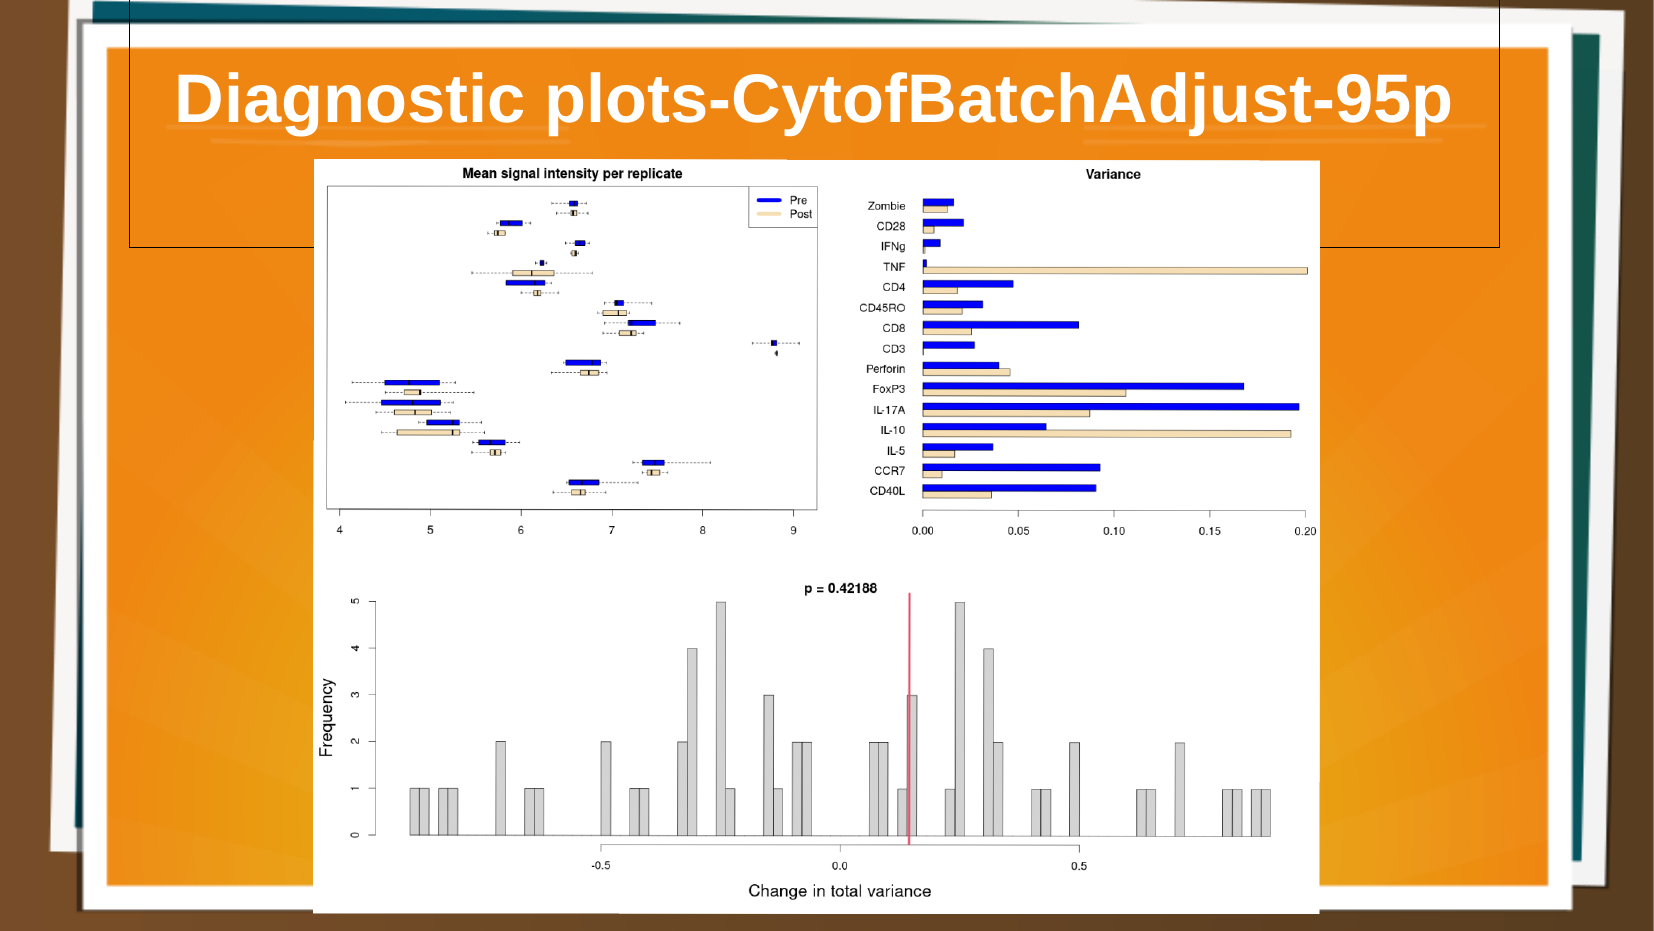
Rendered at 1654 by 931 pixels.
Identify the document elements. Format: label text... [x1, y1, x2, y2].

picture [0, 0, 1654, 931]
text_box Diagnostic plots-CytofBatchAdjust-95p [129, 0, 1500, 248]
